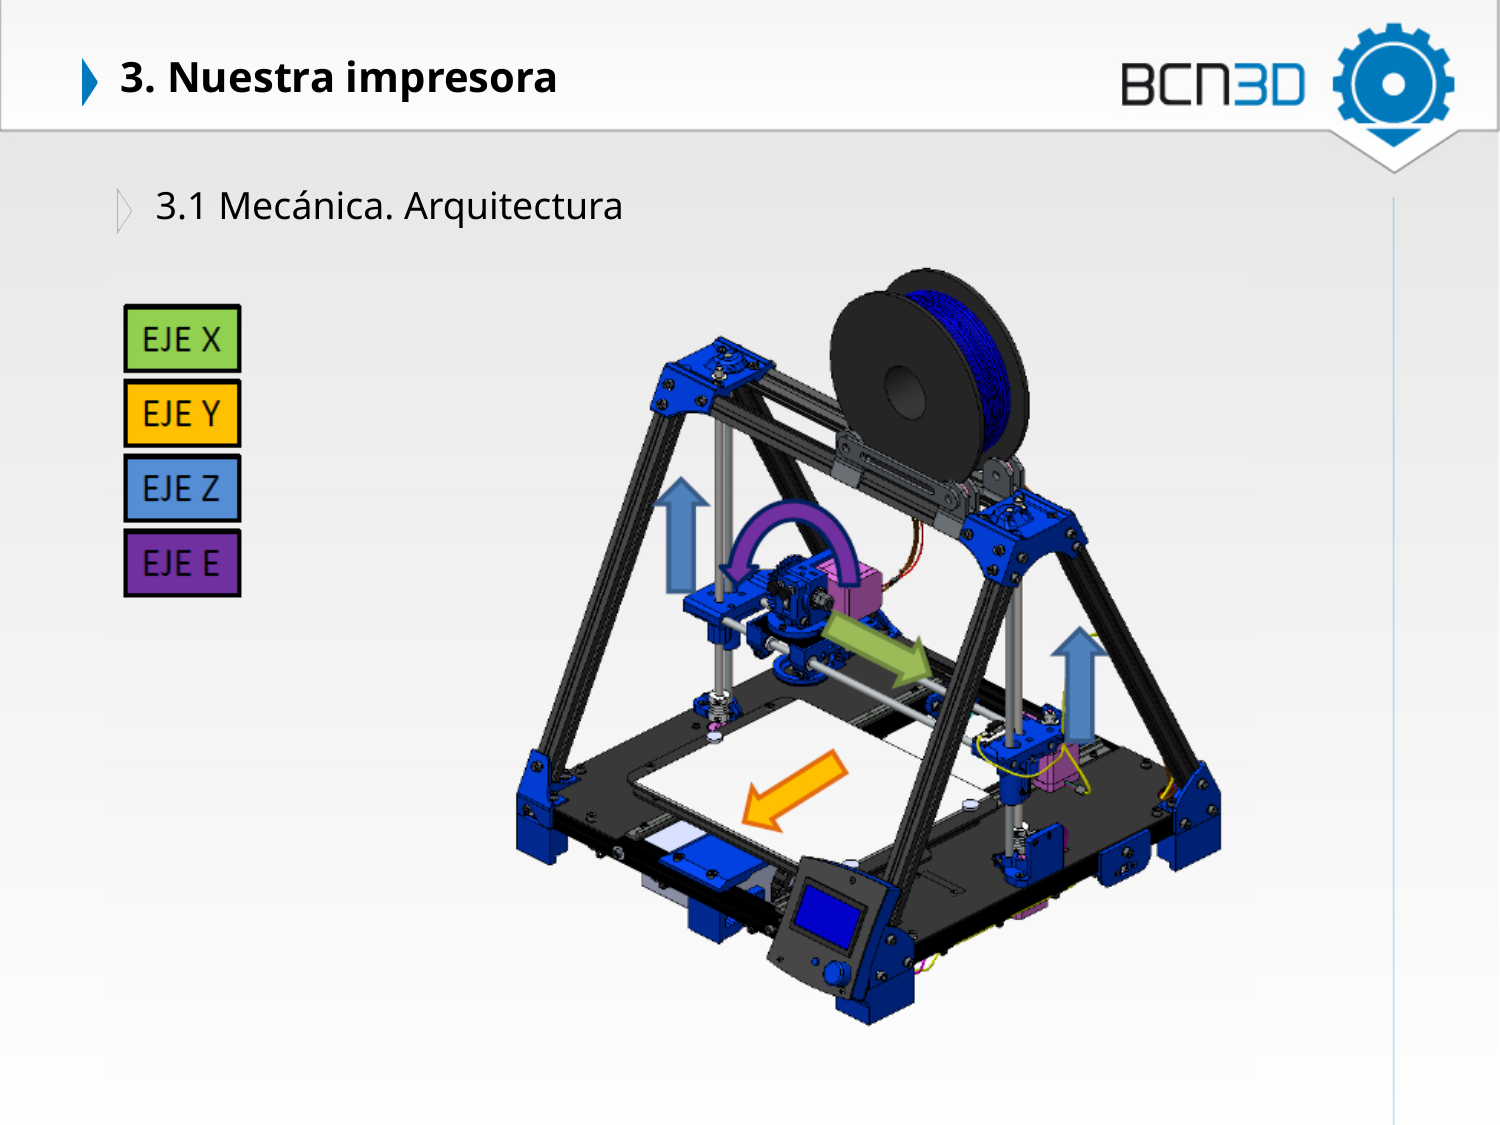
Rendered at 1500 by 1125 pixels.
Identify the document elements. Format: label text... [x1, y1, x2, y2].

picture [0, 0, 1500, 1125]
text_box 3.1 Mecánica. Arquitectura [140, 175, 938, 233]
text_box 3. Nuestra impresora [105, 46, 903, 106]
